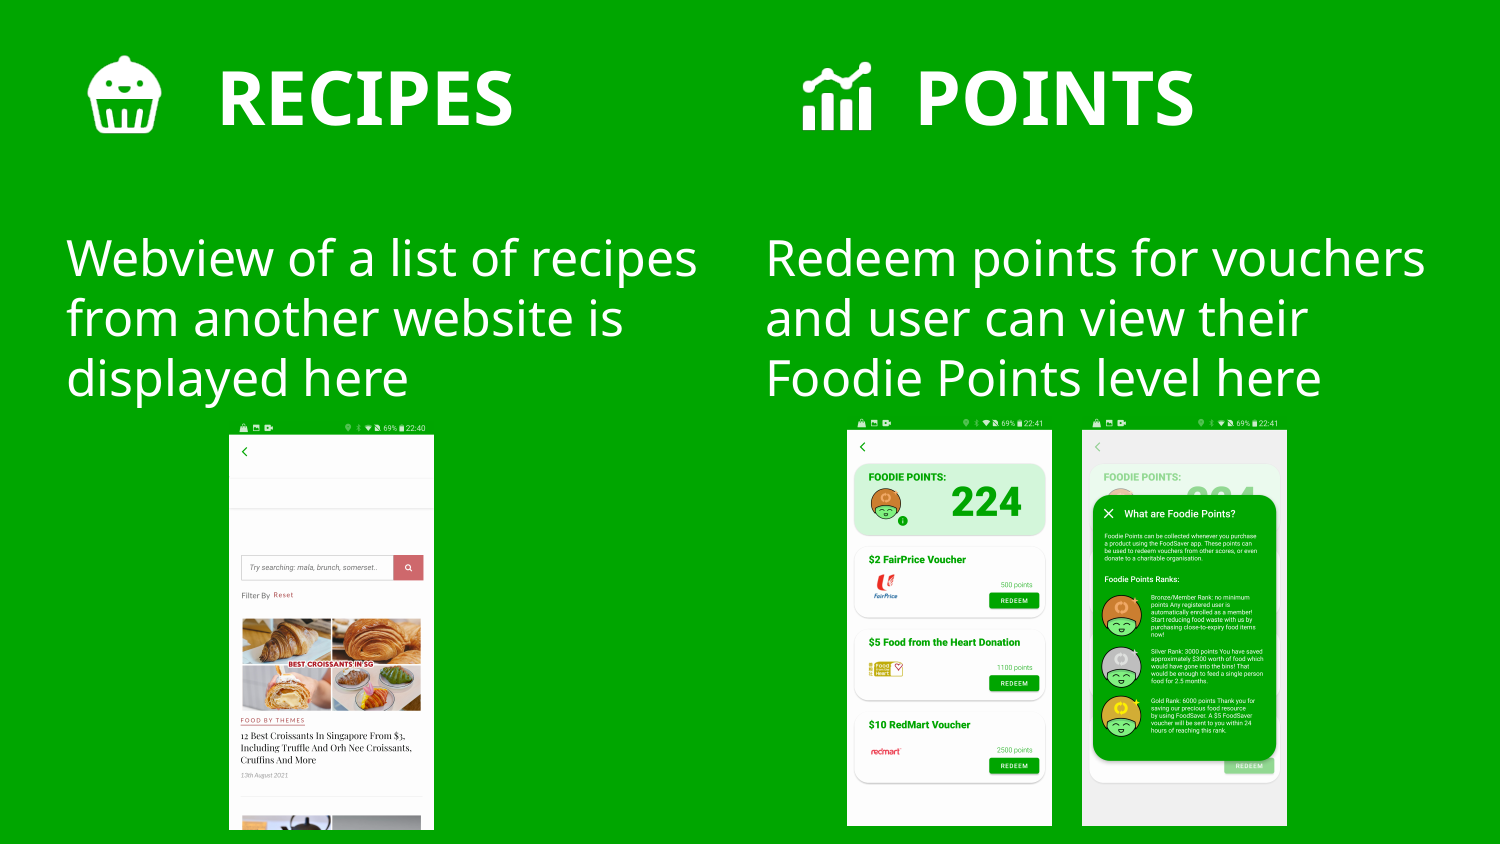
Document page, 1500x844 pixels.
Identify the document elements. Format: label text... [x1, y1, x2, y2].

picture [846, 416, 1052, 826]
text_box POINTS [899, 35, 1449, 156]
text_box Redeem points for vouchers and user can view their Foodie Points level here [750, 211, 1449, 422]
picture [77, 49, 171, 143]
picture [229, 420, 435, 830]
picture [1082, 416, 1287, 826]
text_box Webview of a list of recipes from another website is displayed here [51, 211, 750, 422]
text_box RECIPES [201, 35, 899, 156]
picture [790, 49, 884, 143]
